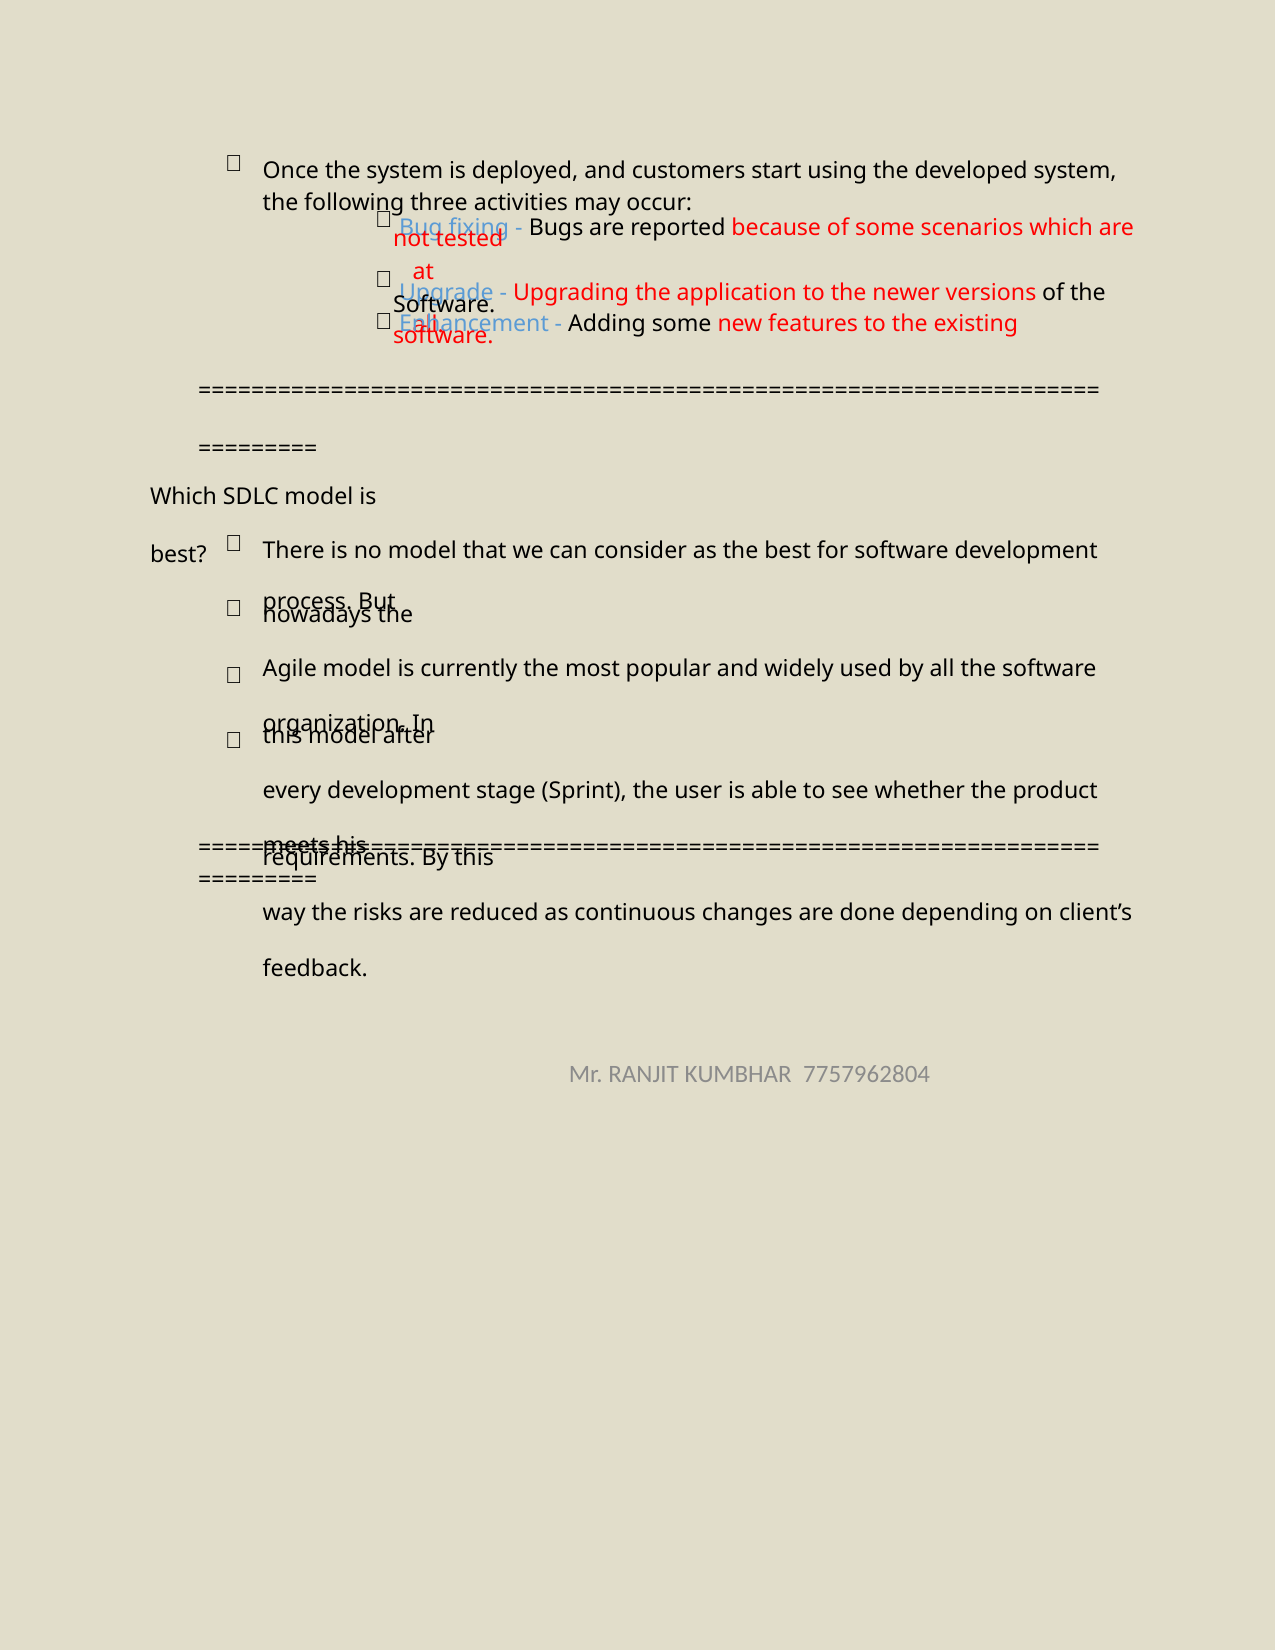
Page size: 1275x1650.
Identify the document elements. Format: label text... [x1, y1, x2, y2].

text_box Upgrade - Upgrading the application to the newer versions of the Software. [394, 292, 1135, 317]
text_box There is no model that we can consider as the best for software development process. But nowadays the Agile model is currently the most popular and widely used by all the software organization. In this model after every development stage (Sprint), the user is able to see whether the product meets his requirements. By this way the risks are reduced as continuous changes are done depending on client’s feedback. [262, 511, 1148, 981]
text_box at all. [412, 231, 470, 292]
text_box  [225, 144, 243, 209]
text_box  [225, 632, 243, 697]
text_box Bug fixing - Bugs are reported because of some scenarios which are not tested [393, 228, 1146, 252]
text_box at all. [412, 317, 470, 324]
text_box ============================================================================= [198, 346, 1100, 462]
text_box  [225, 566, 243, 632]
text_box Enhancement - Adding some new features to the existing software. [393, 324, 1058, 346]
text_box Once the system is deployed, and customers start using the developed system, the following three activities may occur: [262, 151, 1148, 216]
text_box  [375, 281, 394, 334]
footer Mr. RANJIT KUMBHAR 7757962804 [512, 1042, 988, 1103]
text_box Which SDLC model is best? [150, 452, 416, 568]
text_box ============================================================================= [198, 828, 262, 893]
text_box  [225, 504, 243, 566]
text_box  [375, 200, 394, 233]
text_box  [225, 697, 243, 809]
